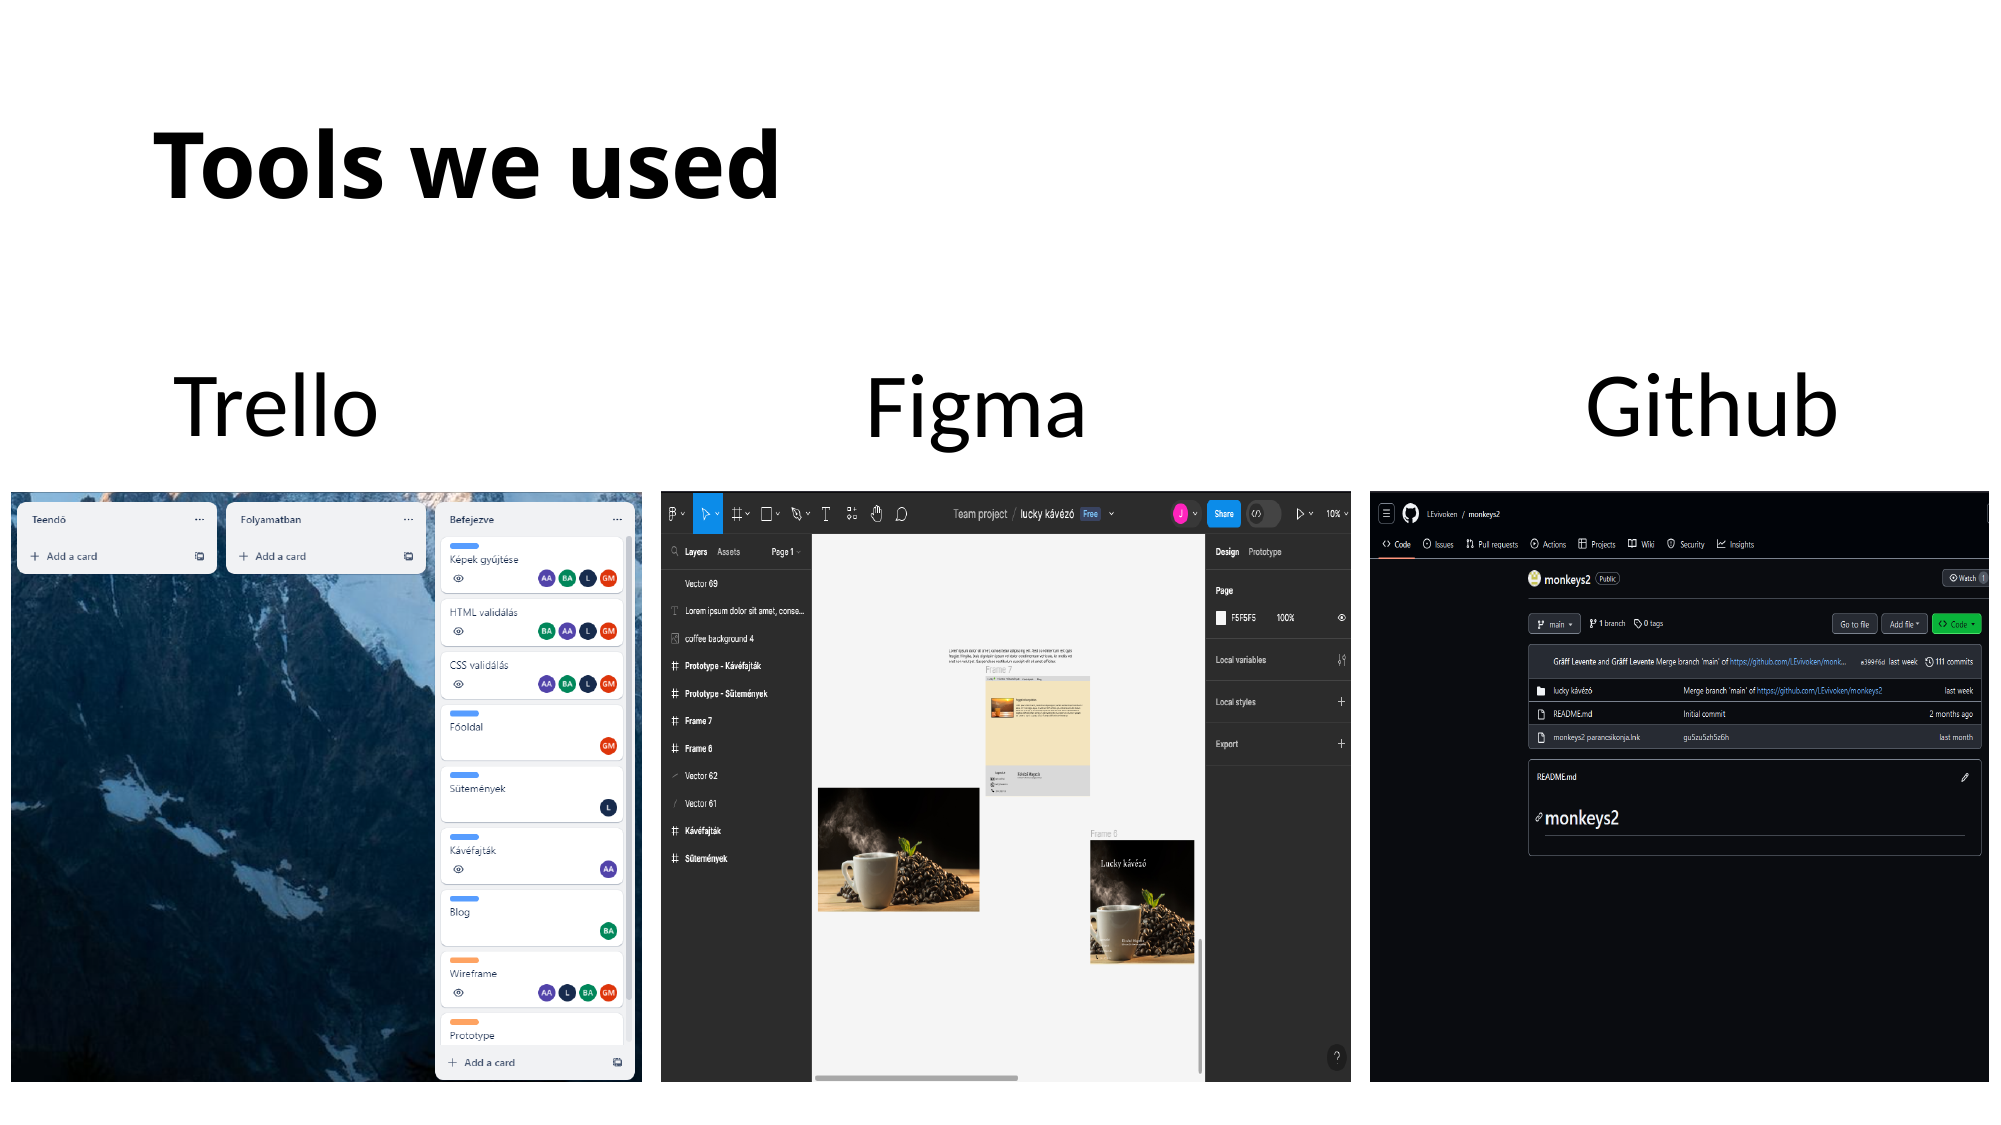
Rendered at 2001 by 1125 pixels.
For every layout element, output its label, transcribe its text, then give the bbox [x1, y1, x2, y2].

picture [1369, 491, 1989, 1082]
title Tools we used [137, 59, 1863, 278]
text_box Figma [850, 338, 1162, 464]
picture [11, 492, 642, 1082]
text_box Trello [159, 337, 1498, 463]
text_box Github [1570, 337, 1908, 463]
picture [660, 491, 1351, 1082]
